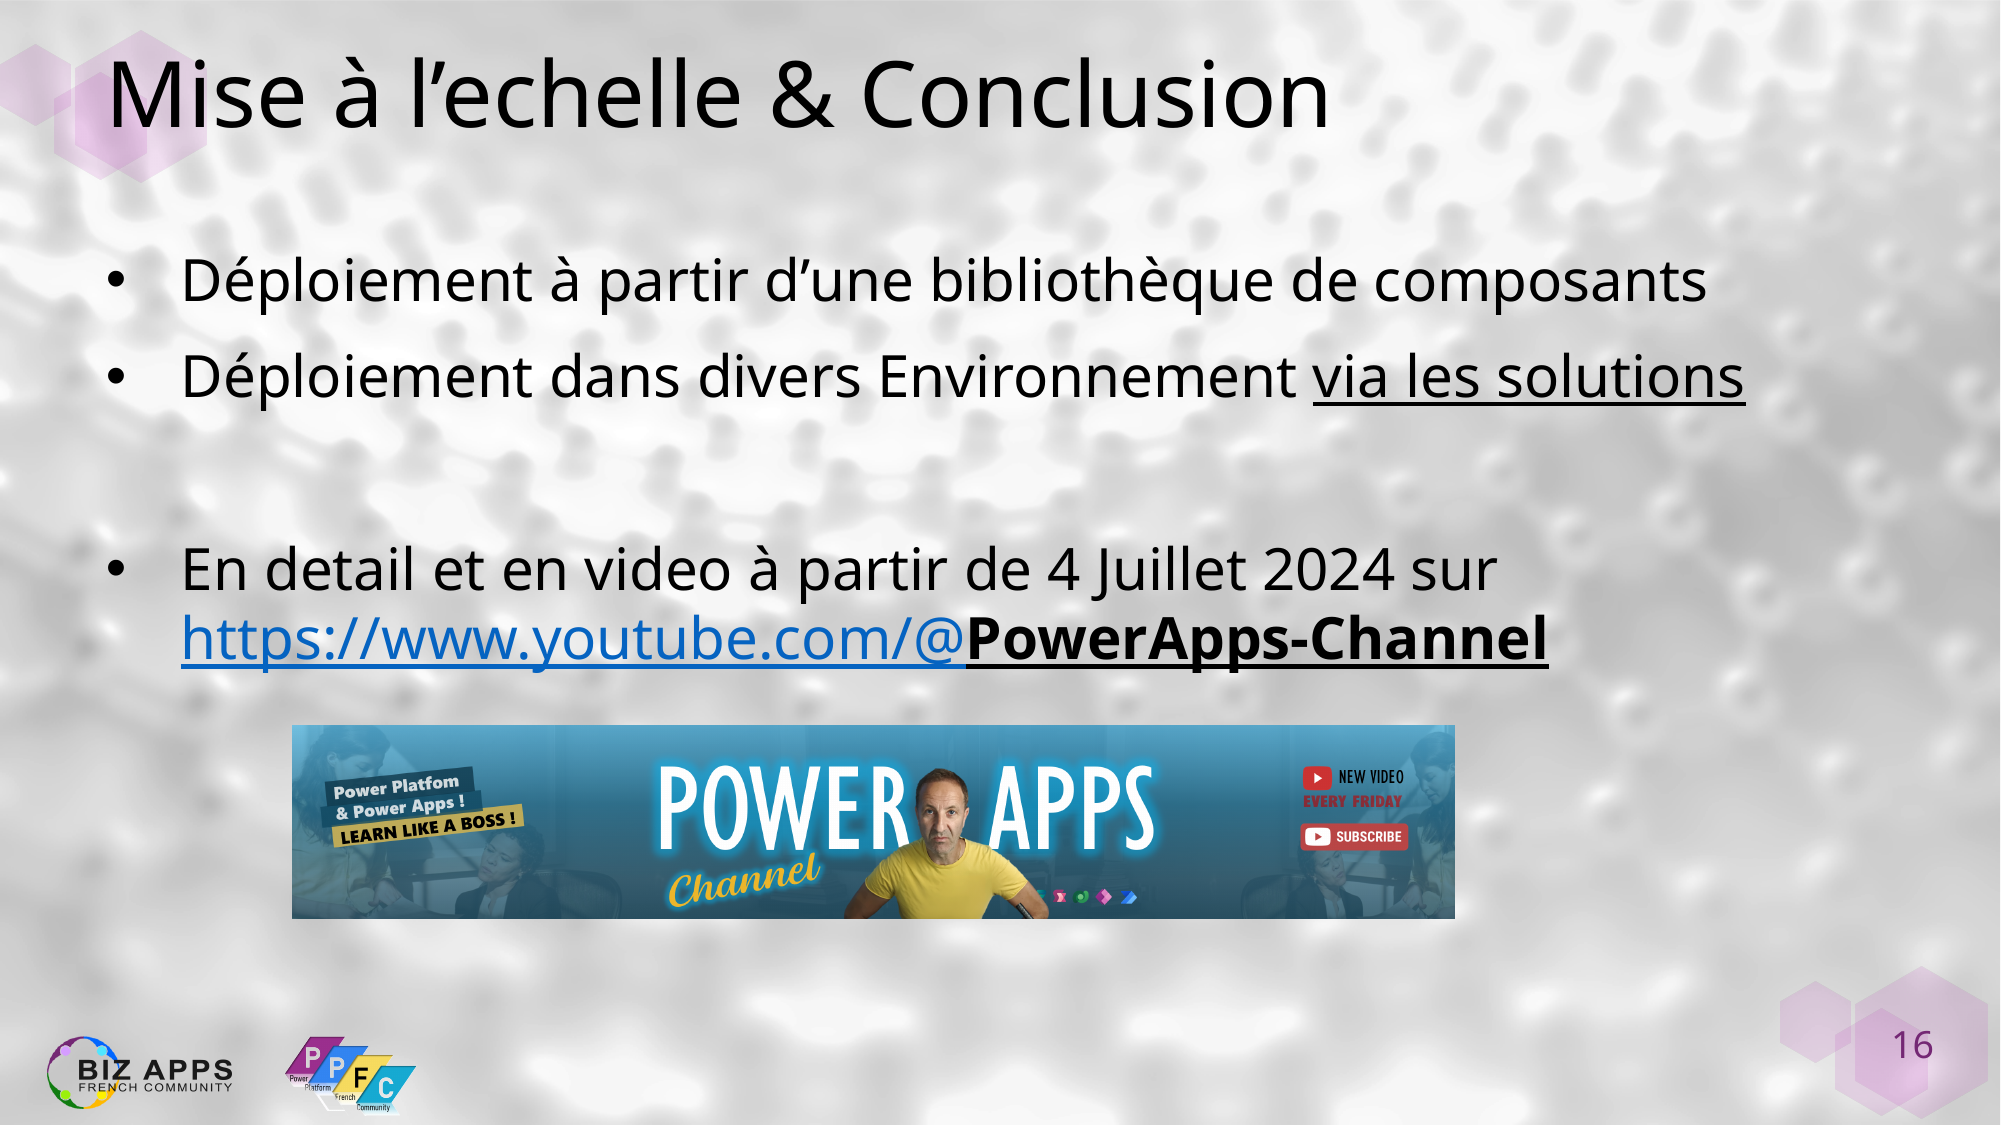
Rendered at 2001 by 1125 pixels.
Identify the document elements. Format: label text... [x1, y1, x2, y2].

picture [0, 0, 2001, 1125]
slide_number 16 [1837, 1015, 1988, 1077]
title Mise à l’echelle & Conclusion [90, 17, 1850, 180]
list Déploiement à partir d’une bibliothèque de composants Déploiement dans divers Environnement via les solutions En detail et en video à partir de 4 Juillet 2024 sur https://www.youtube.com/@PowerApps-Channel [90, 243, 1863, 1014]
